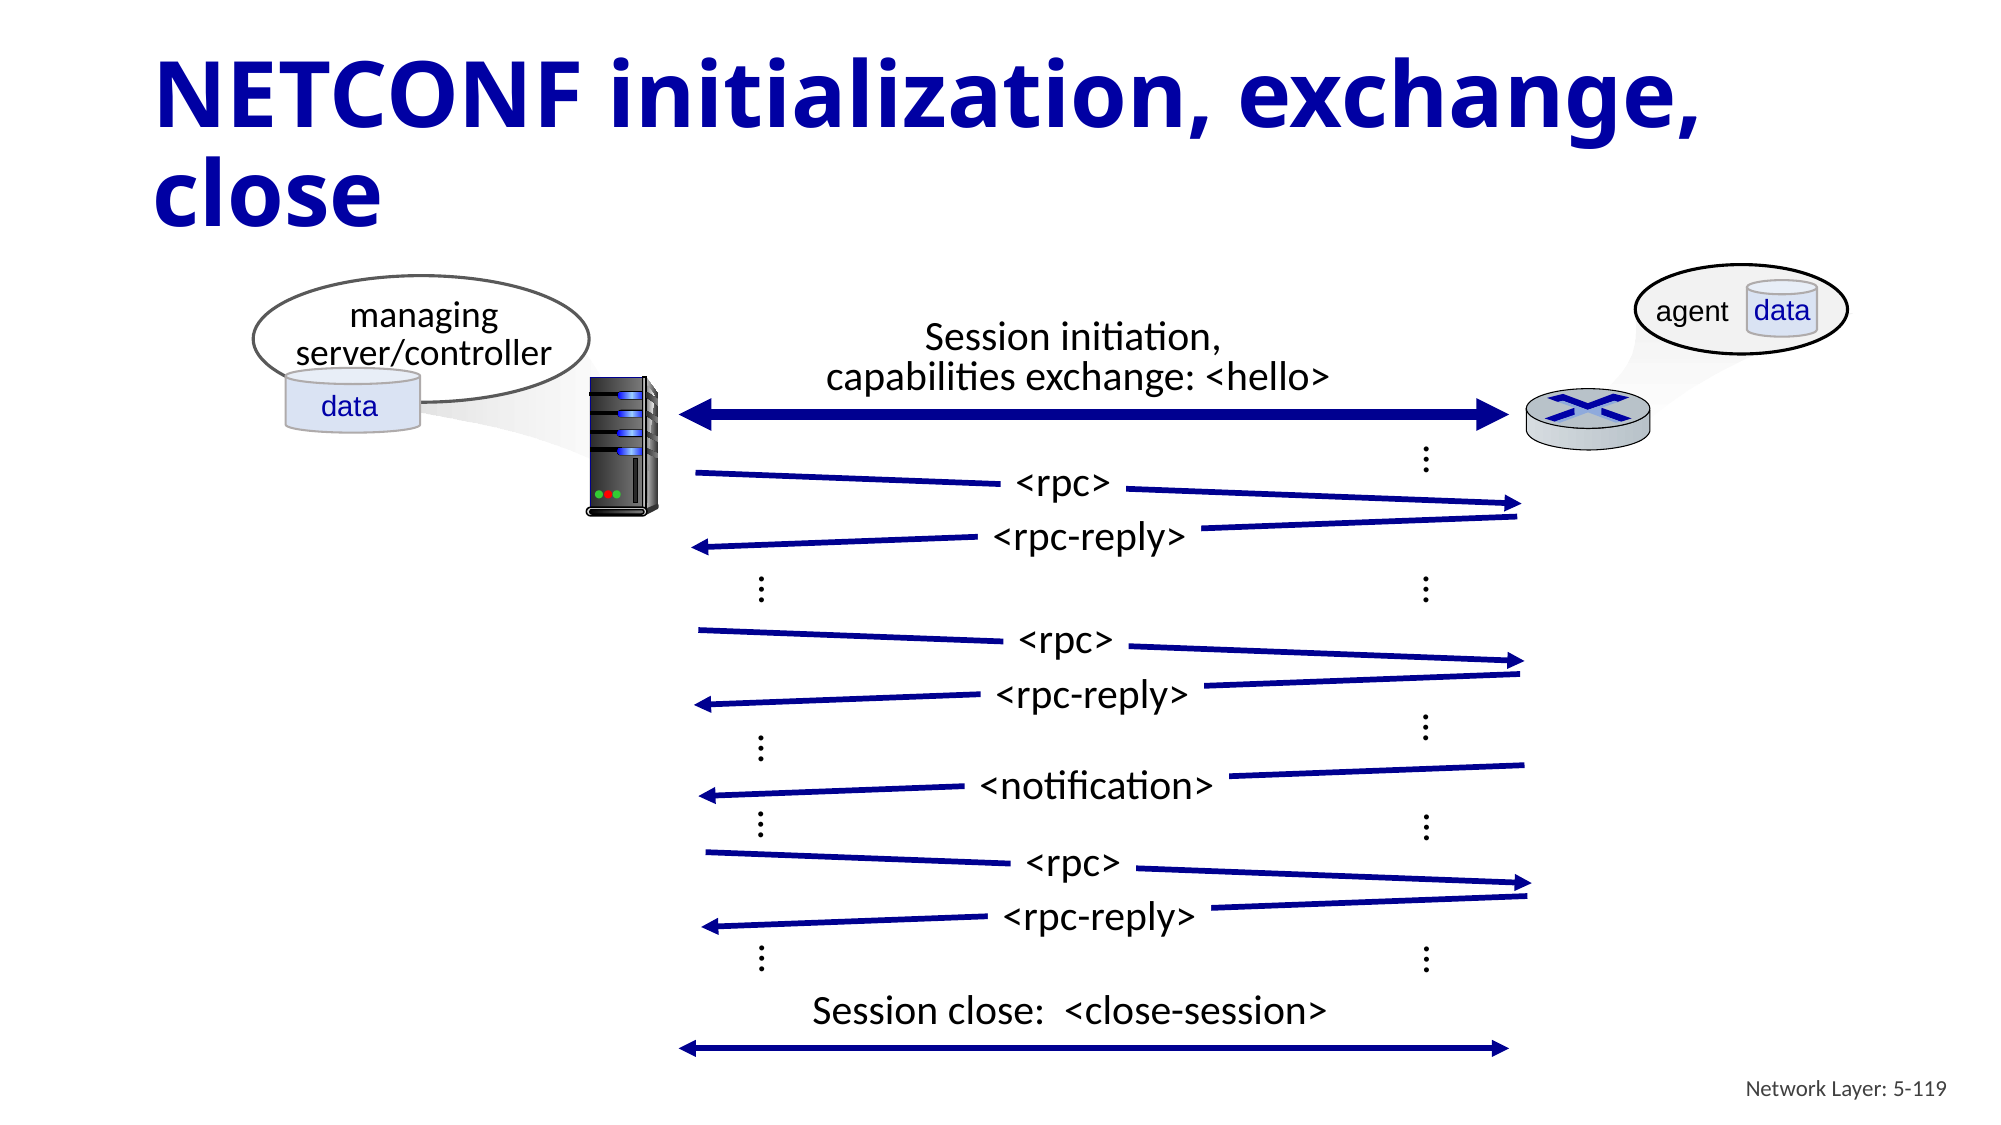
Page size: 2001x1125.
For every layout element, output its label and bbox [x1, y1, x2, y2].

title [137, 74, 1863, 221]
slide_number [1512, 1056, 1963, 1117]
text_box [678, 264, 1853, 1049]
text_box [678, 311, 1510, 415]
text_box [253, 275, 659, 516]
